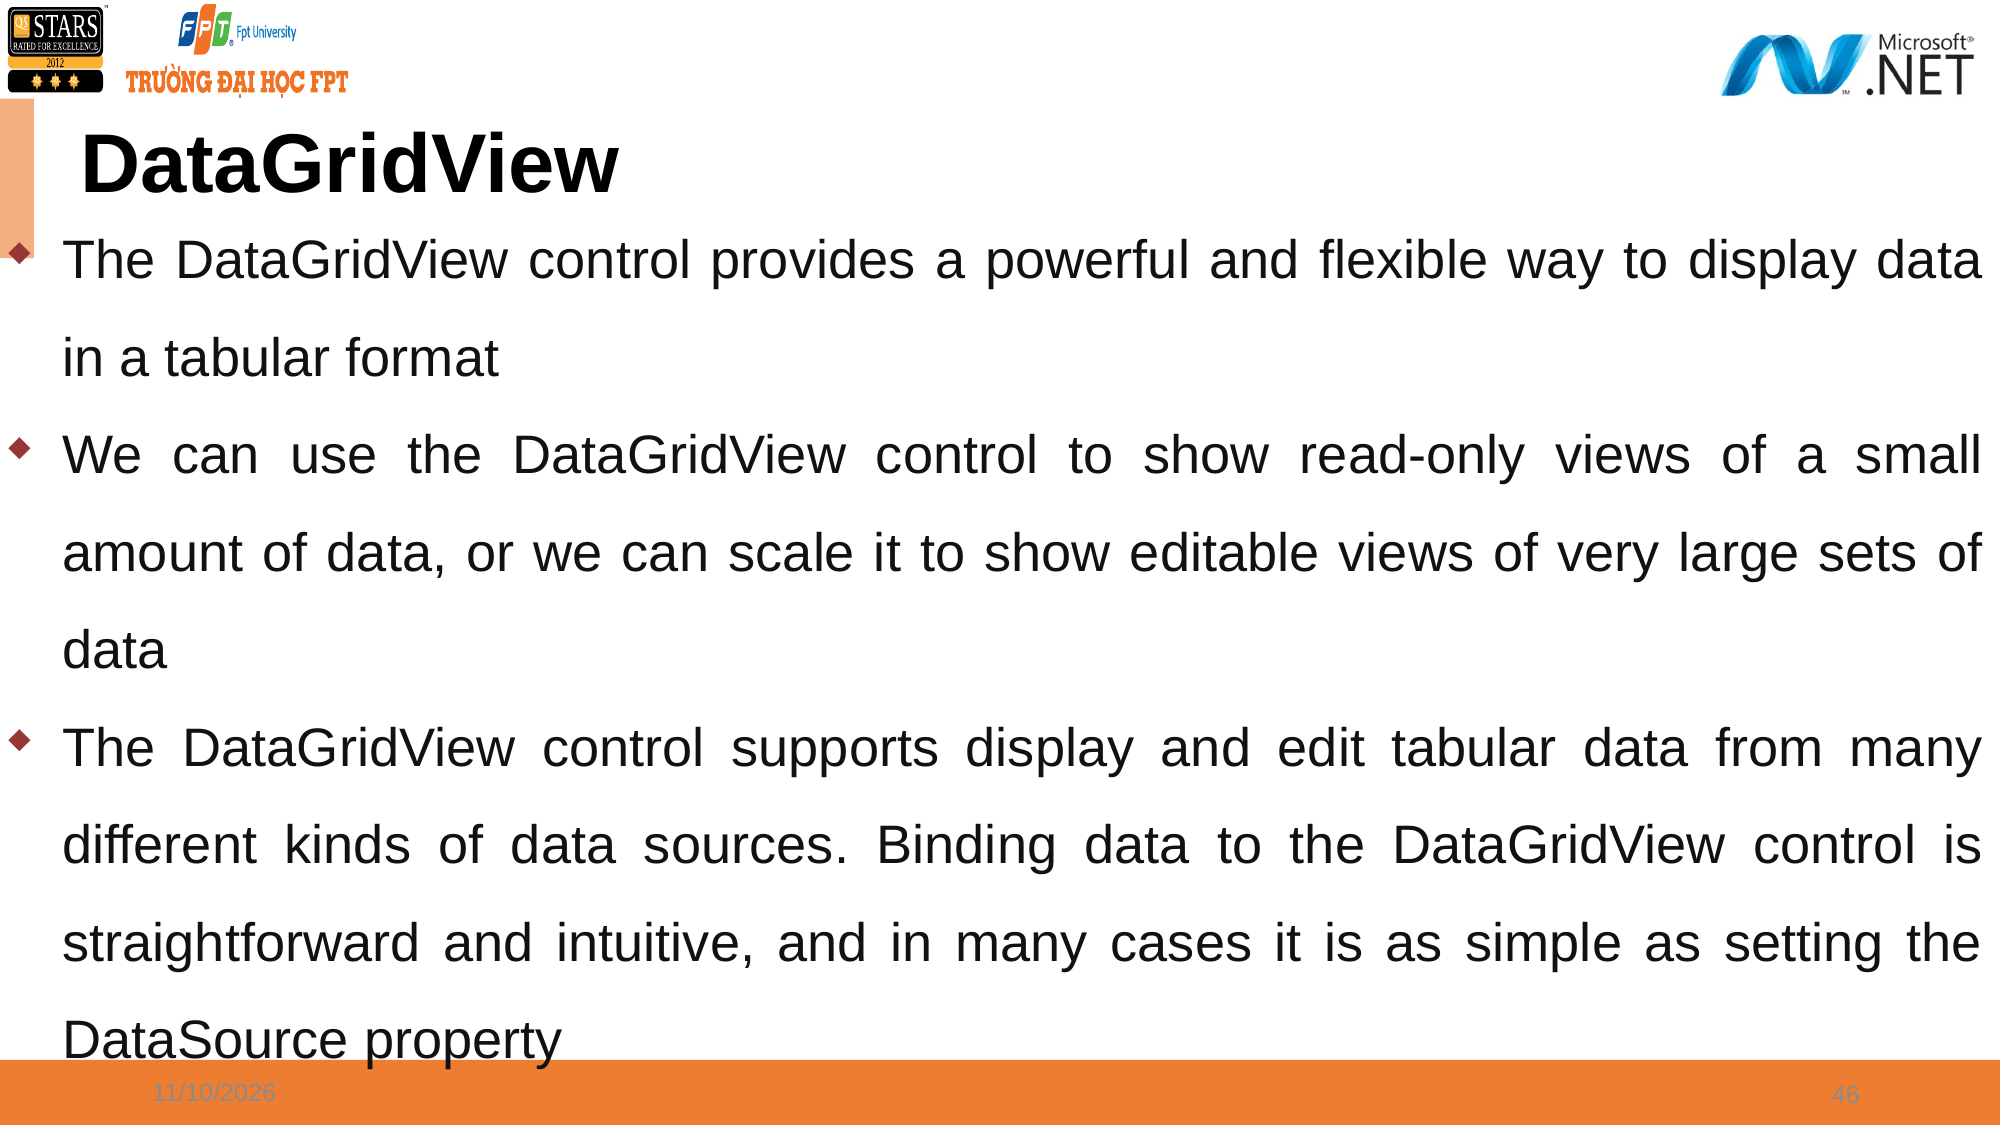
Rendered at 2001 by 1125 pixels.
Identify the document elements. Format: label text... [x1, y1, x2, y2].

title DataGridView [65, 118, 1895, 184]
picture [1685, 0, 2001, 129]
text_box The DataGridView control provides a powerful and flexible way to display data in a tabular format We can use the DataGridView control to show read-only views of a small amount of data, or we can scale it to show editable views of very large sets of data The DataGridView control supports display and edit tabular data from many different kinds of data sources. Binding data to the DataGridView control is straightforward and intuitive, and in many cases it is as simple as setting the DataSource property [0, 184, 2000, 1125]
